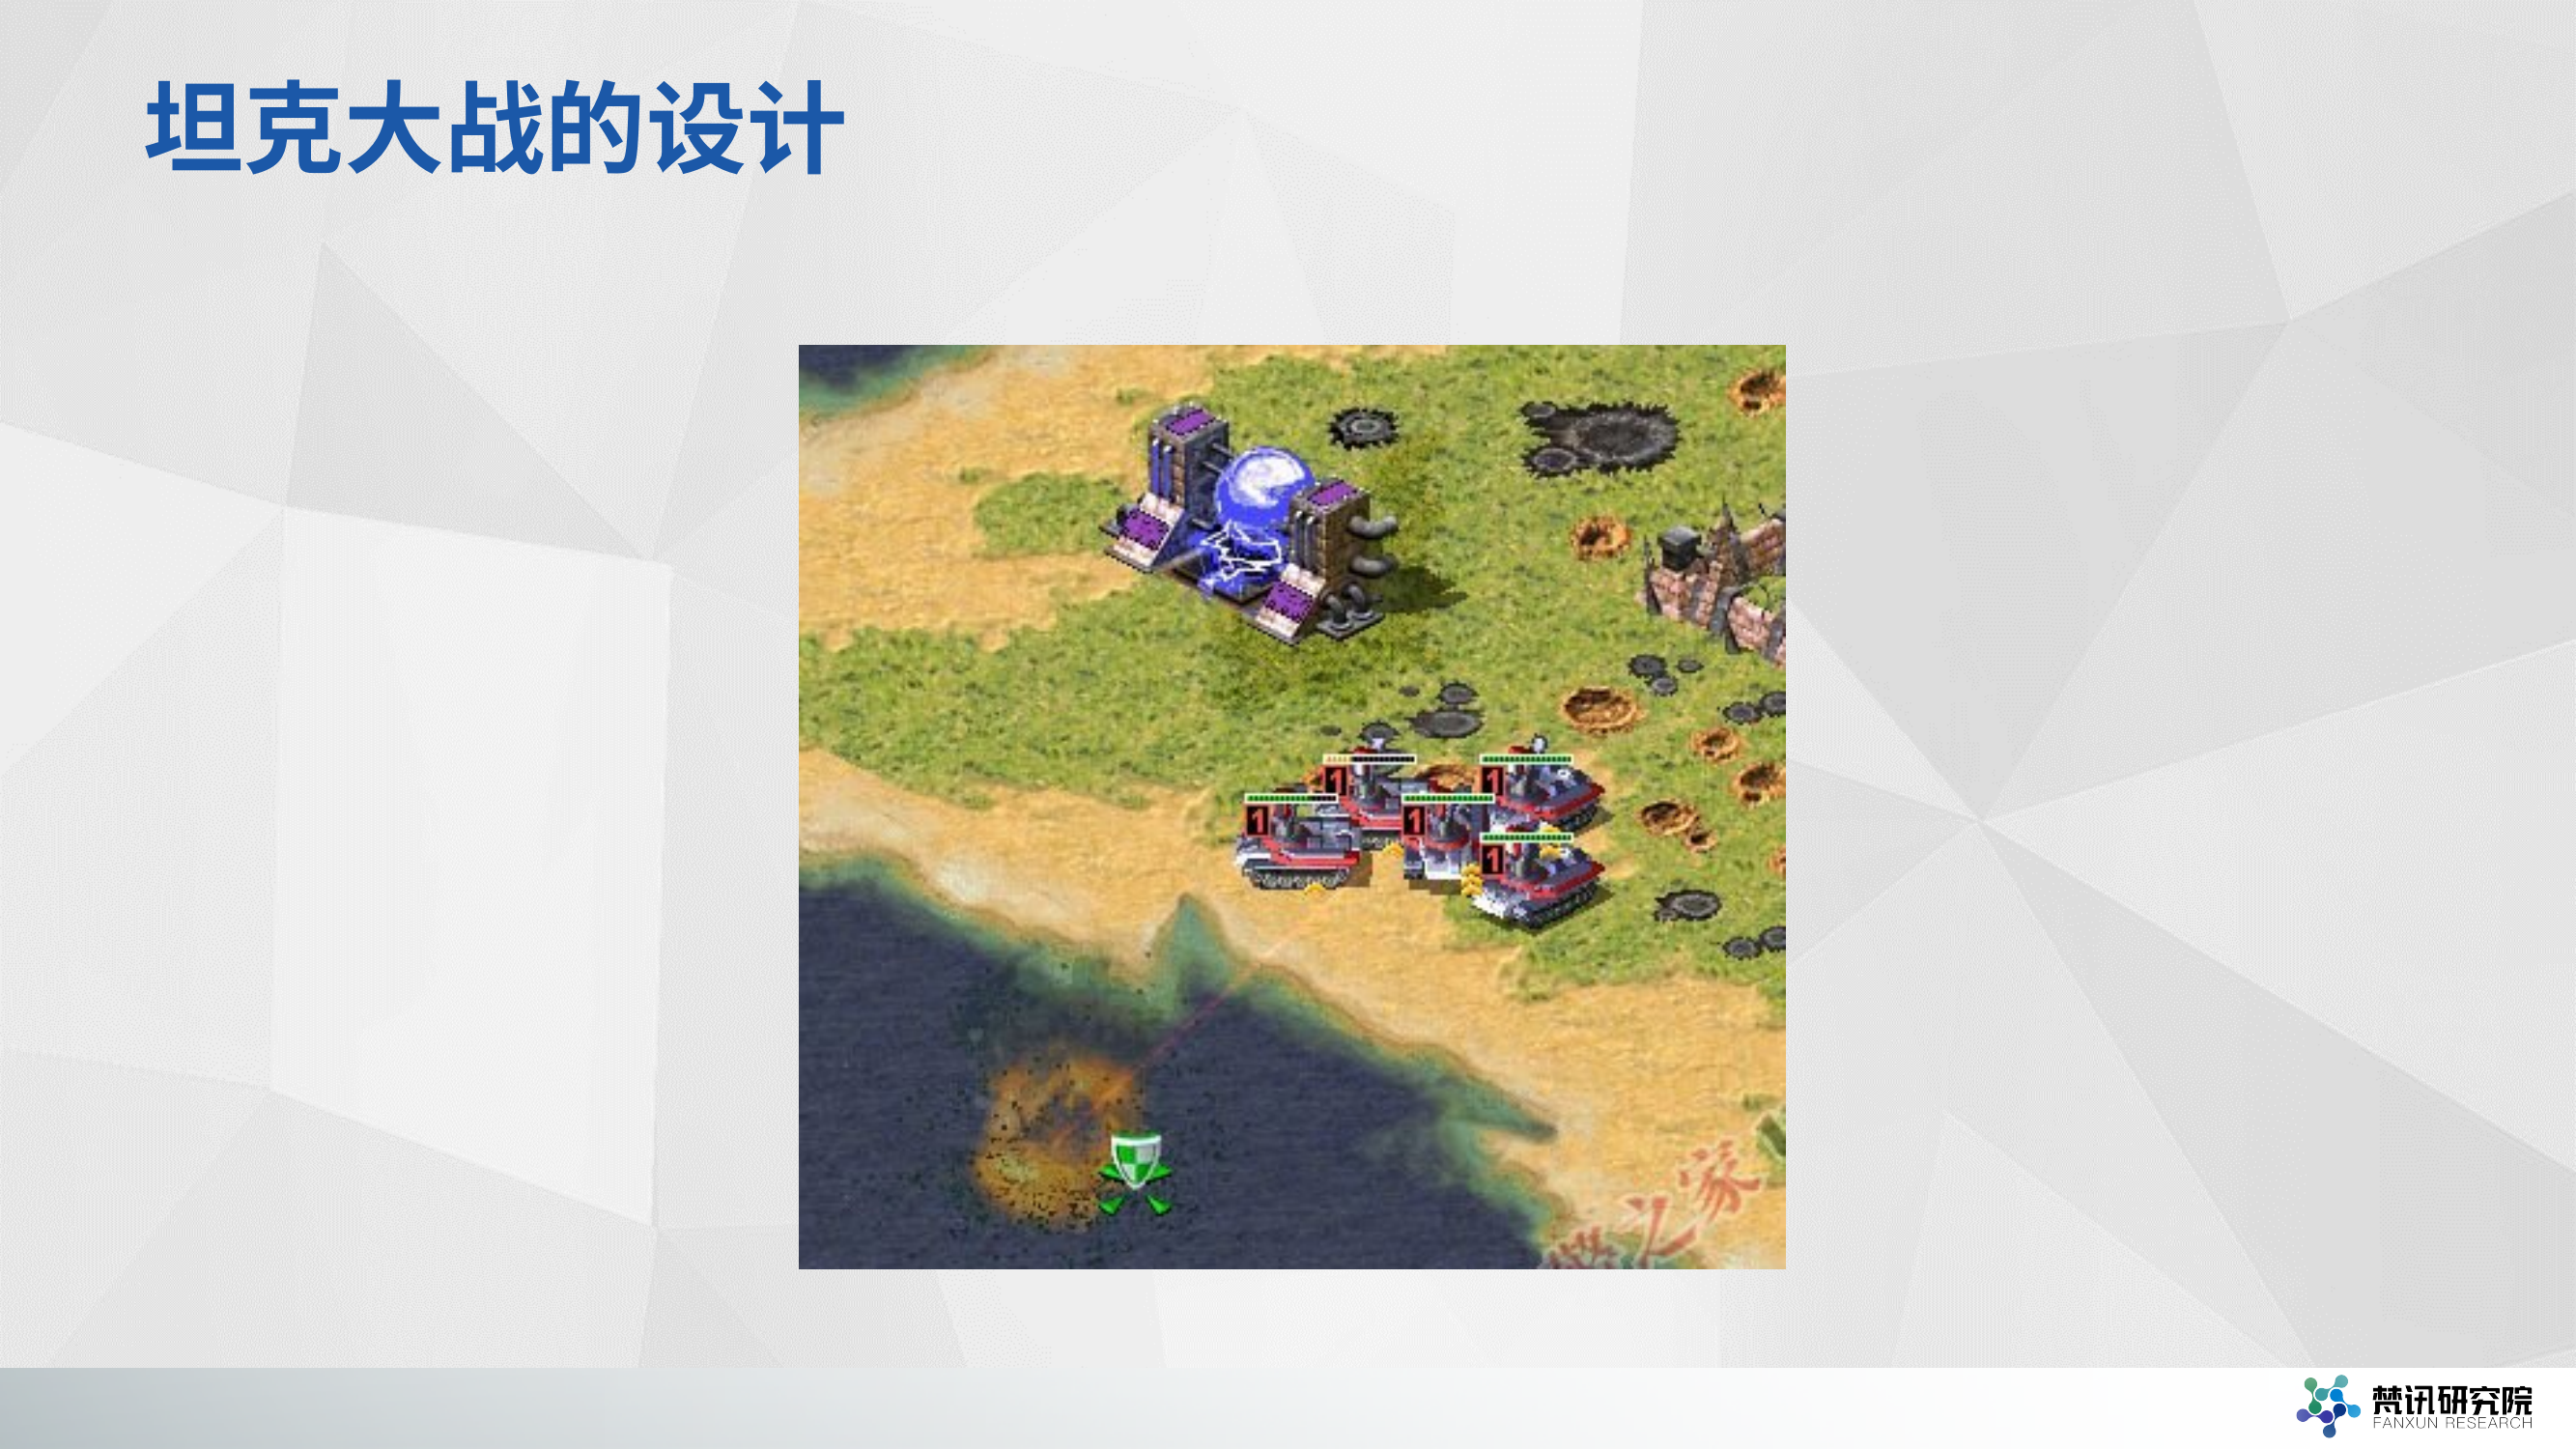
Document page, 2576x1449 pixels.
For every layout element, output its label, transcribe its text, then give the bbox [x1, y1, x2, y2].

title 坦克大战的设计 [128, 58, 2448, 300]
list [799, 345, 1786, 1270]
picture [0, 0, 2576, 1449]
